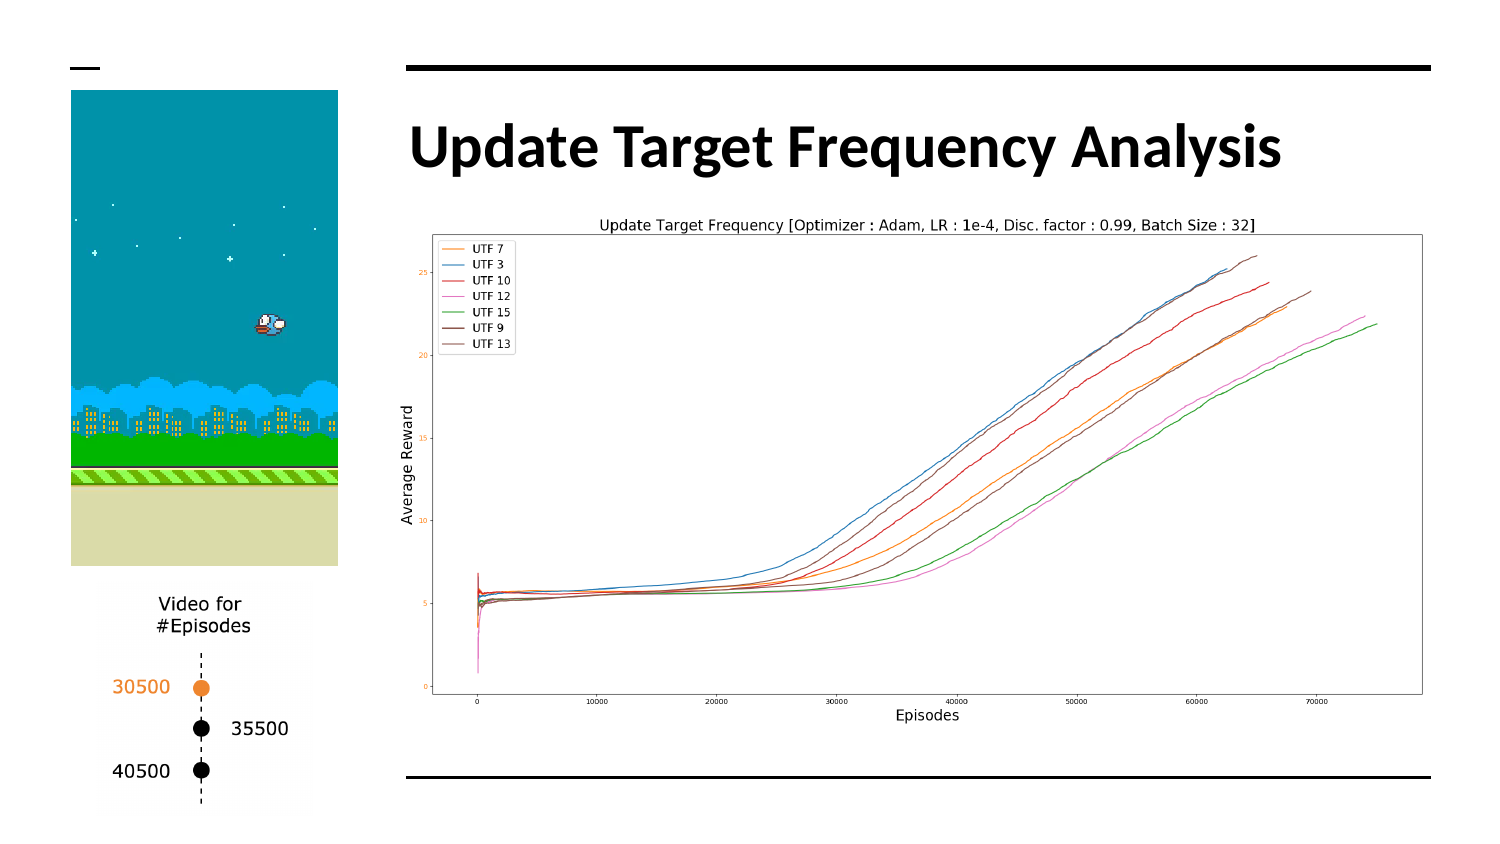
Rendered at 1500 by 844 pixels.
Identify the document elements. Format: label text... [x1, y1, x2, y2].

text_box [69, 89, 339, 567]
picture [393, 211, 1431, 731]
picture [95, 581, 313, 816]
title Update Target Frequency Analysis [394, 89, 1500, 194]
